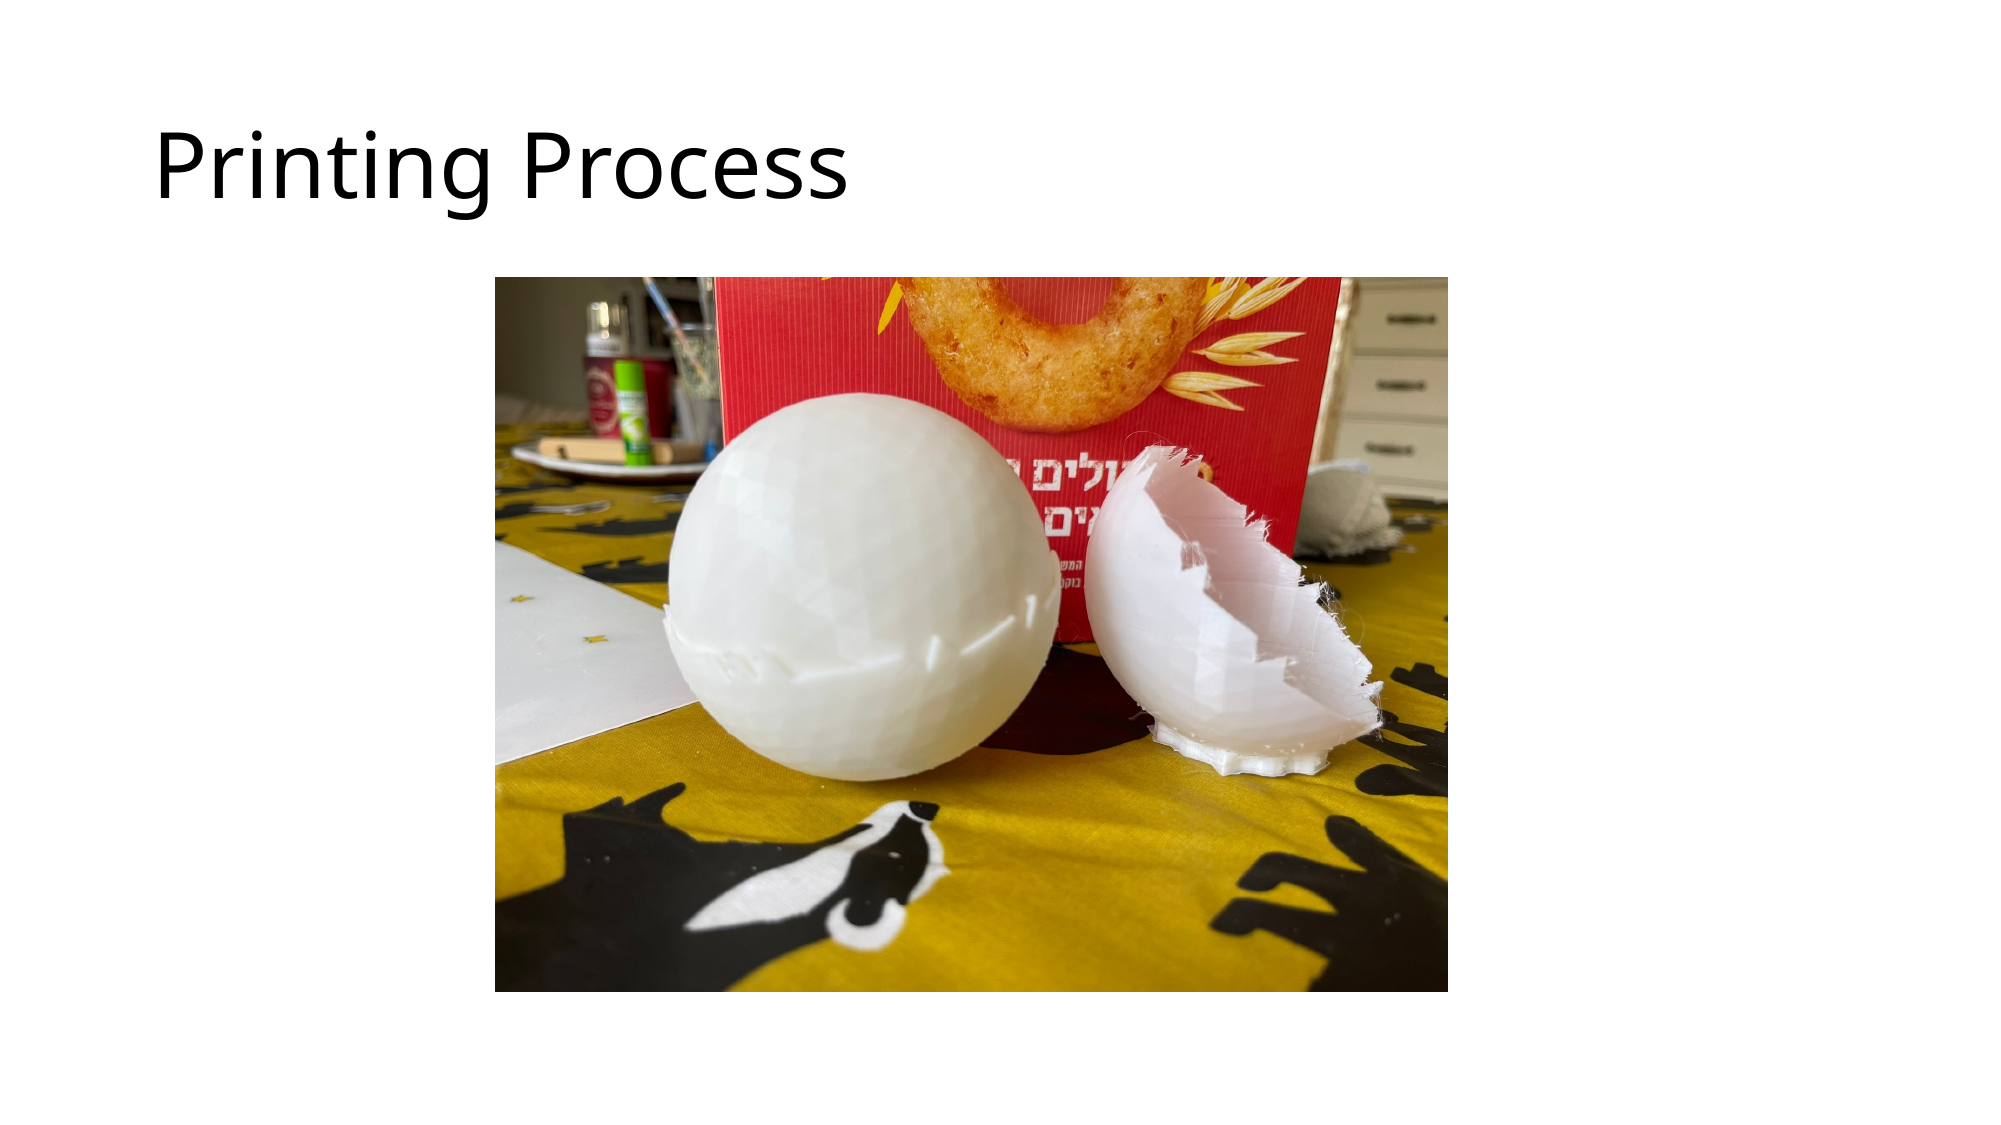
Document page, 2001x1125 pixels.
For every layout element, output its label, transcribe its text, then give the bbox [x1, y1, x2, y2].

title Printing Process [137, 59, 1863, 278]
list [495, 277, 1448, 992]
